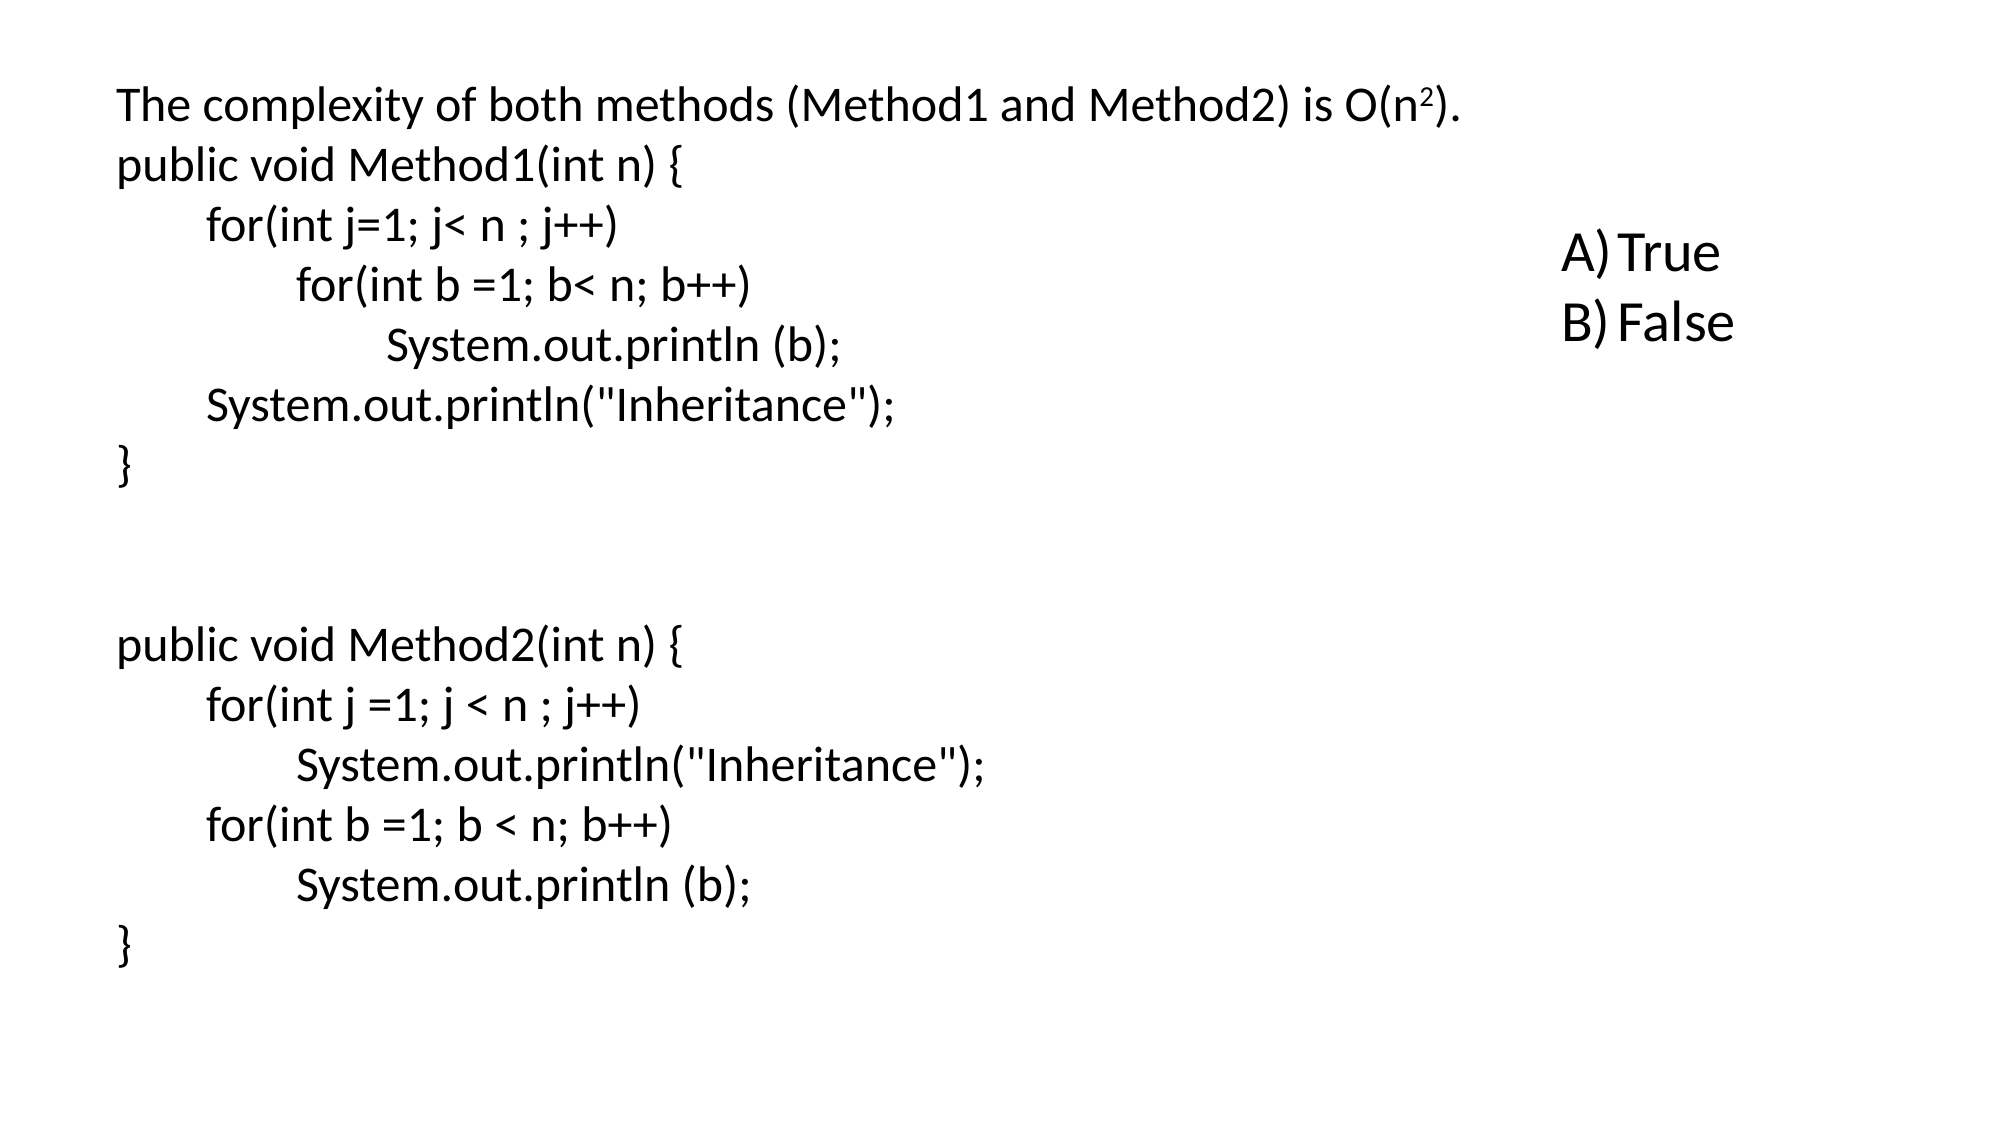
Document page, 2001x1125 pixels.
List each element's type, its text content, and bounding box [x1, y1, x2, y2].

text_box True False [1553, 205, 1744, 361]
text_box The complexity of both methods (Method1 and Method2) is O(n2). public void Method1(int n) { for(int j=1; j< n ; j++) for(int b =1; b< n; b++) System.out.println (b); System.out.println("Inheritance"); } public void Method2(int n) { for(int j =1; j < n ; j++) System.out.println("Inheritance"); for(int b =1; b < n; b++) System.out.println (b); } [108, 63, 1470, 979]
